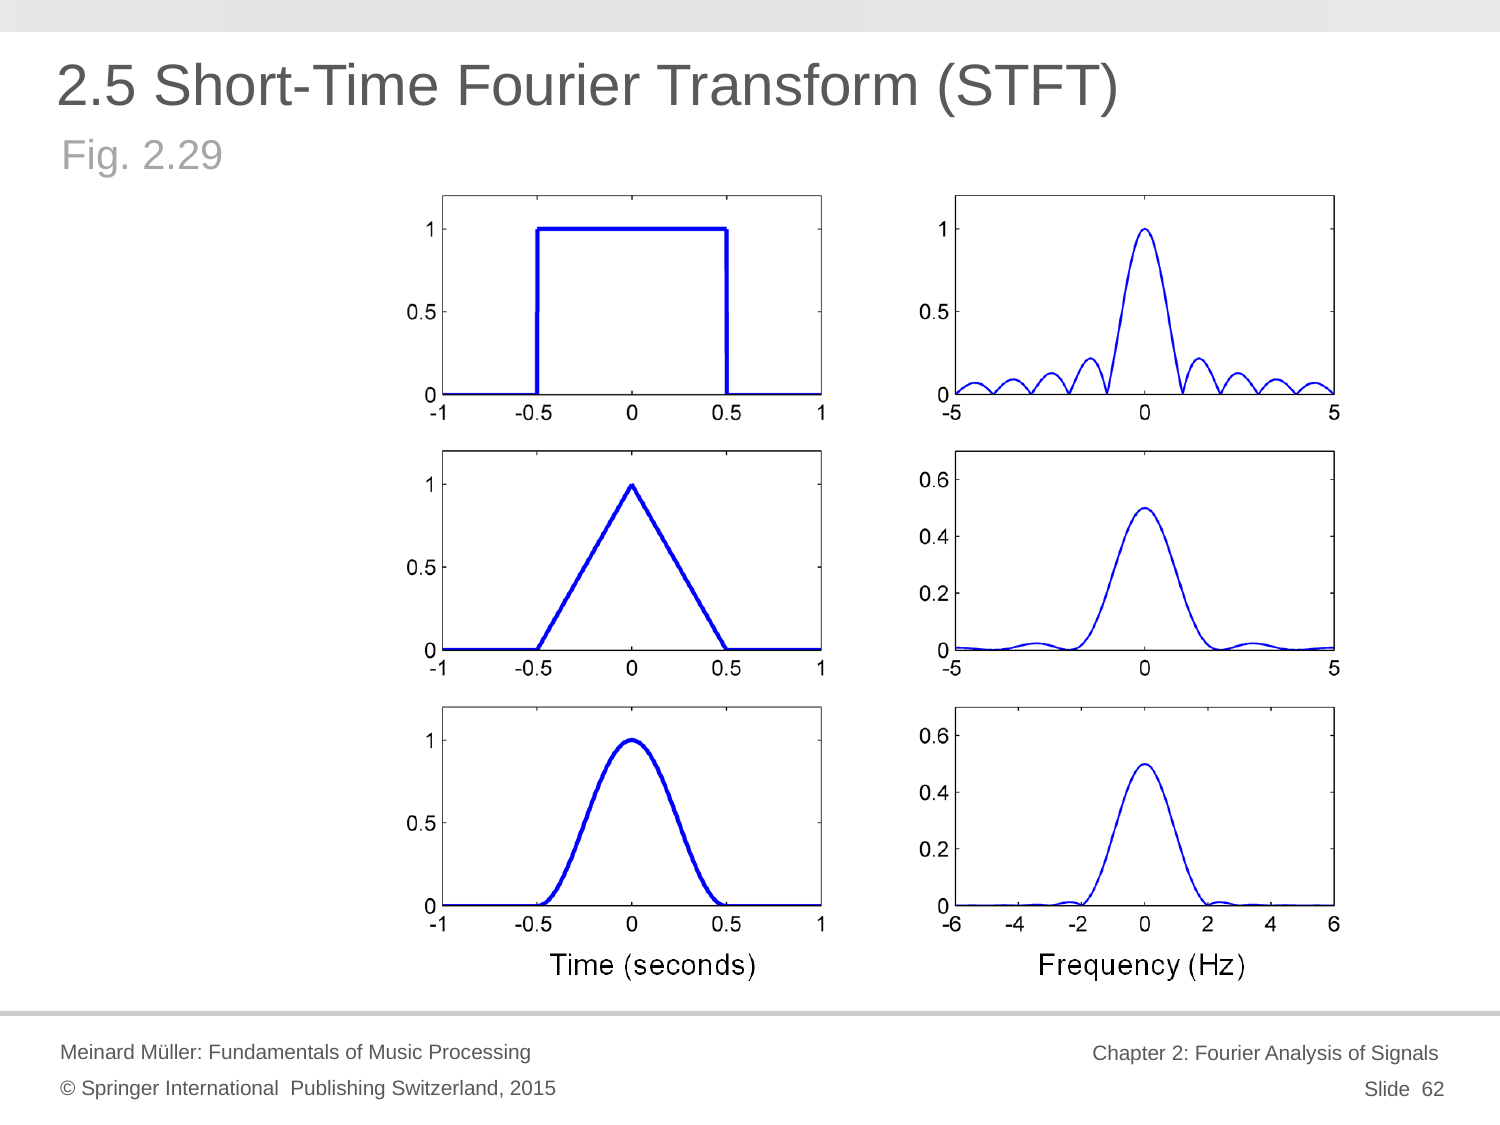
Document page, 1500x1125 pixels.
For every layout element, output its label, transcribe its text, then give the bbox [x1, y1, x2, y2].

title 2.5 Short-Time Fourier Transform (STFT) [40, 39, 1448, 133]
picture [0, 0, 1500, 32]
picture [379, 176, 1381, 1003]
list Fig. 2.29 [46, 115, 276, 198]
